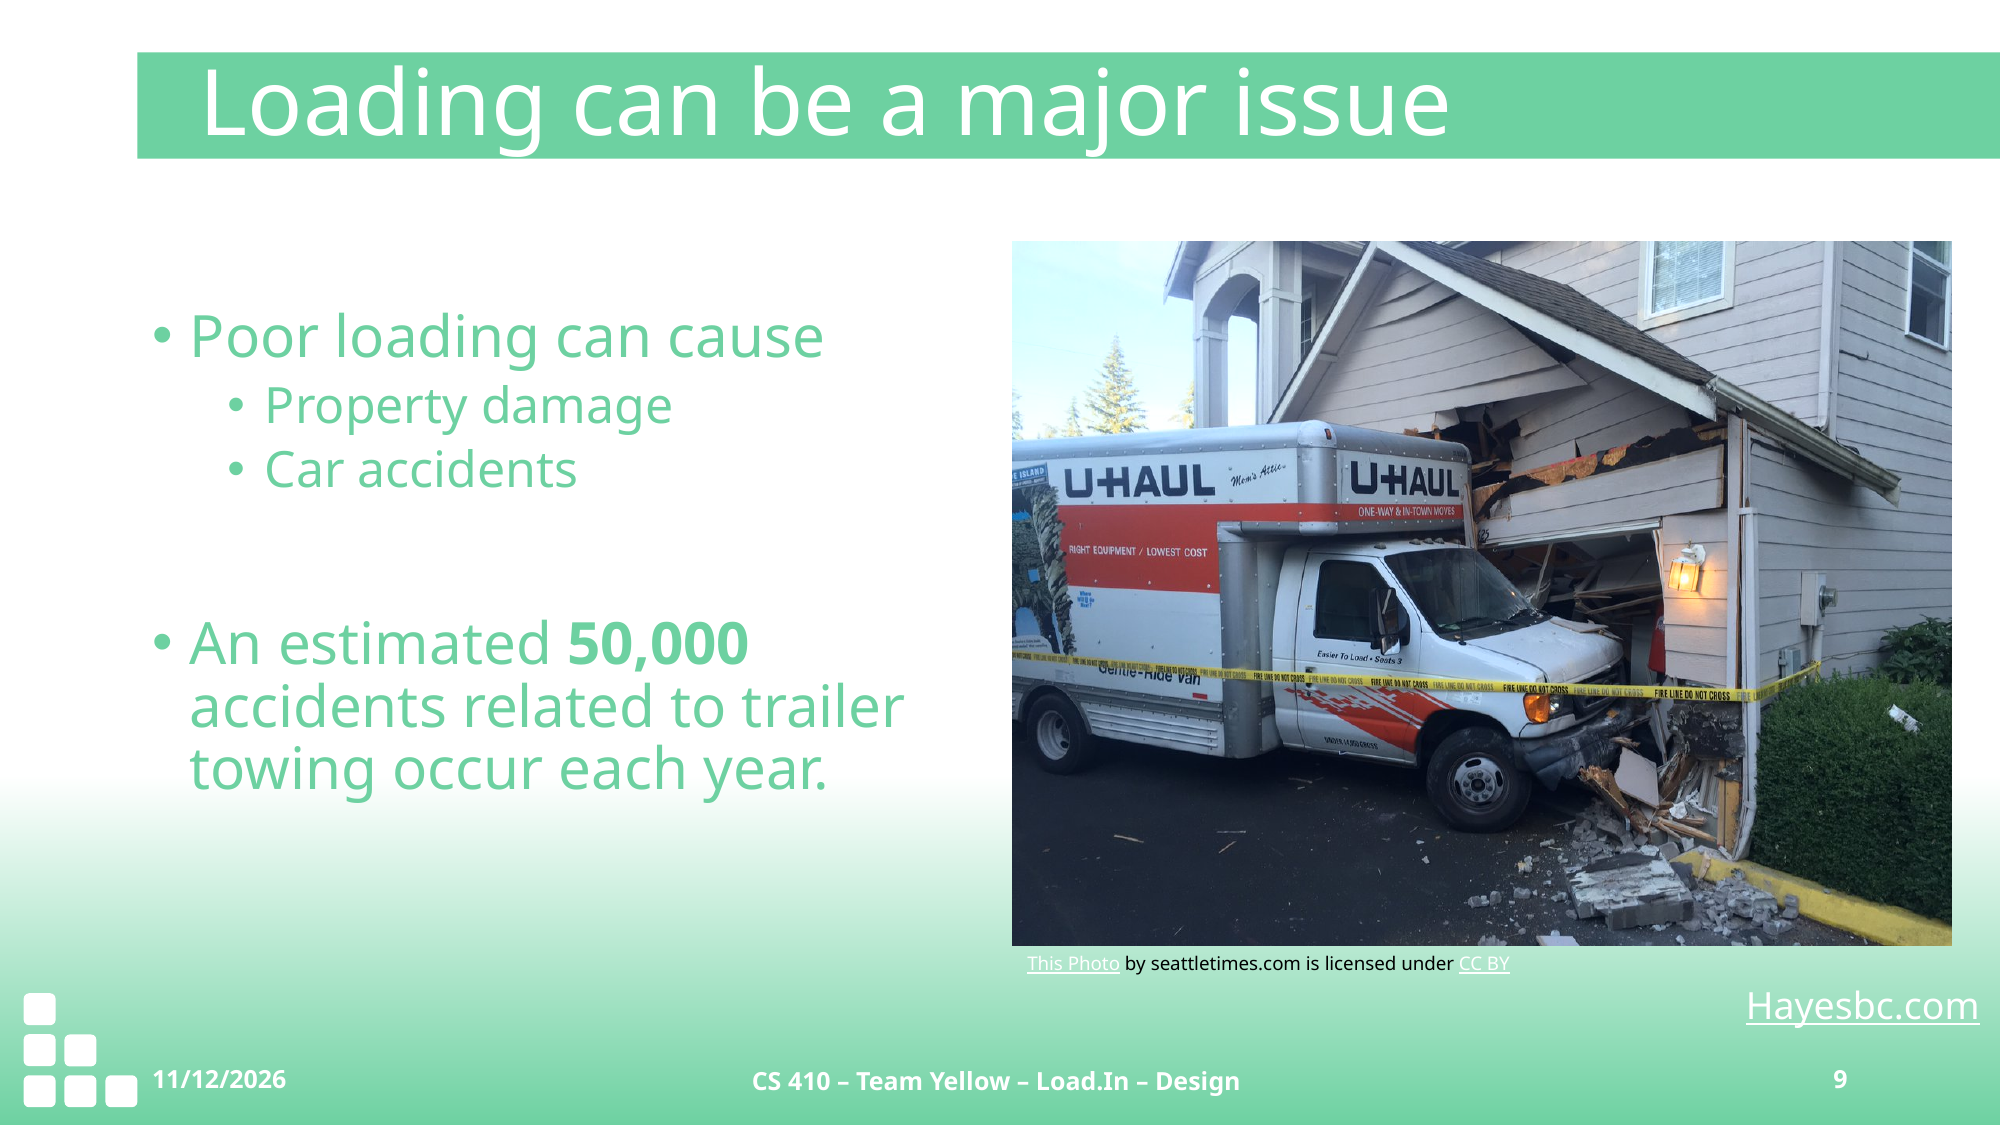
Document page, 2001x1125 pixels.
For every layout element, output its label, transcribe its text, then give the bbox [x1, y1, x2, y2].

text_box CS 410 – Team Yellow – Load.In – Design [662, 1035, 1338, 1125]
picture [1012, 241, 1952, 946]
text_box 11/13/2020 [137, 1058, 588, 1125]
text_box 9 [1412, 1058, 1863, 1125]
text_box Poor loading can cause Property damage Car accidents An estimated 50,000 accidents related to trailer towing occur each year. [137, 299, 988, 840]
text_box Loading can be a major issue [137, 52, 2000, 159]
text_box [137, 840, 1863, 1058]
text_box This Photo by seattletimes.com is licensed under CC BY [1012, 953, 1952, 985]
text_box Hayesbc.com [1731, 974, 1995, 1041]
